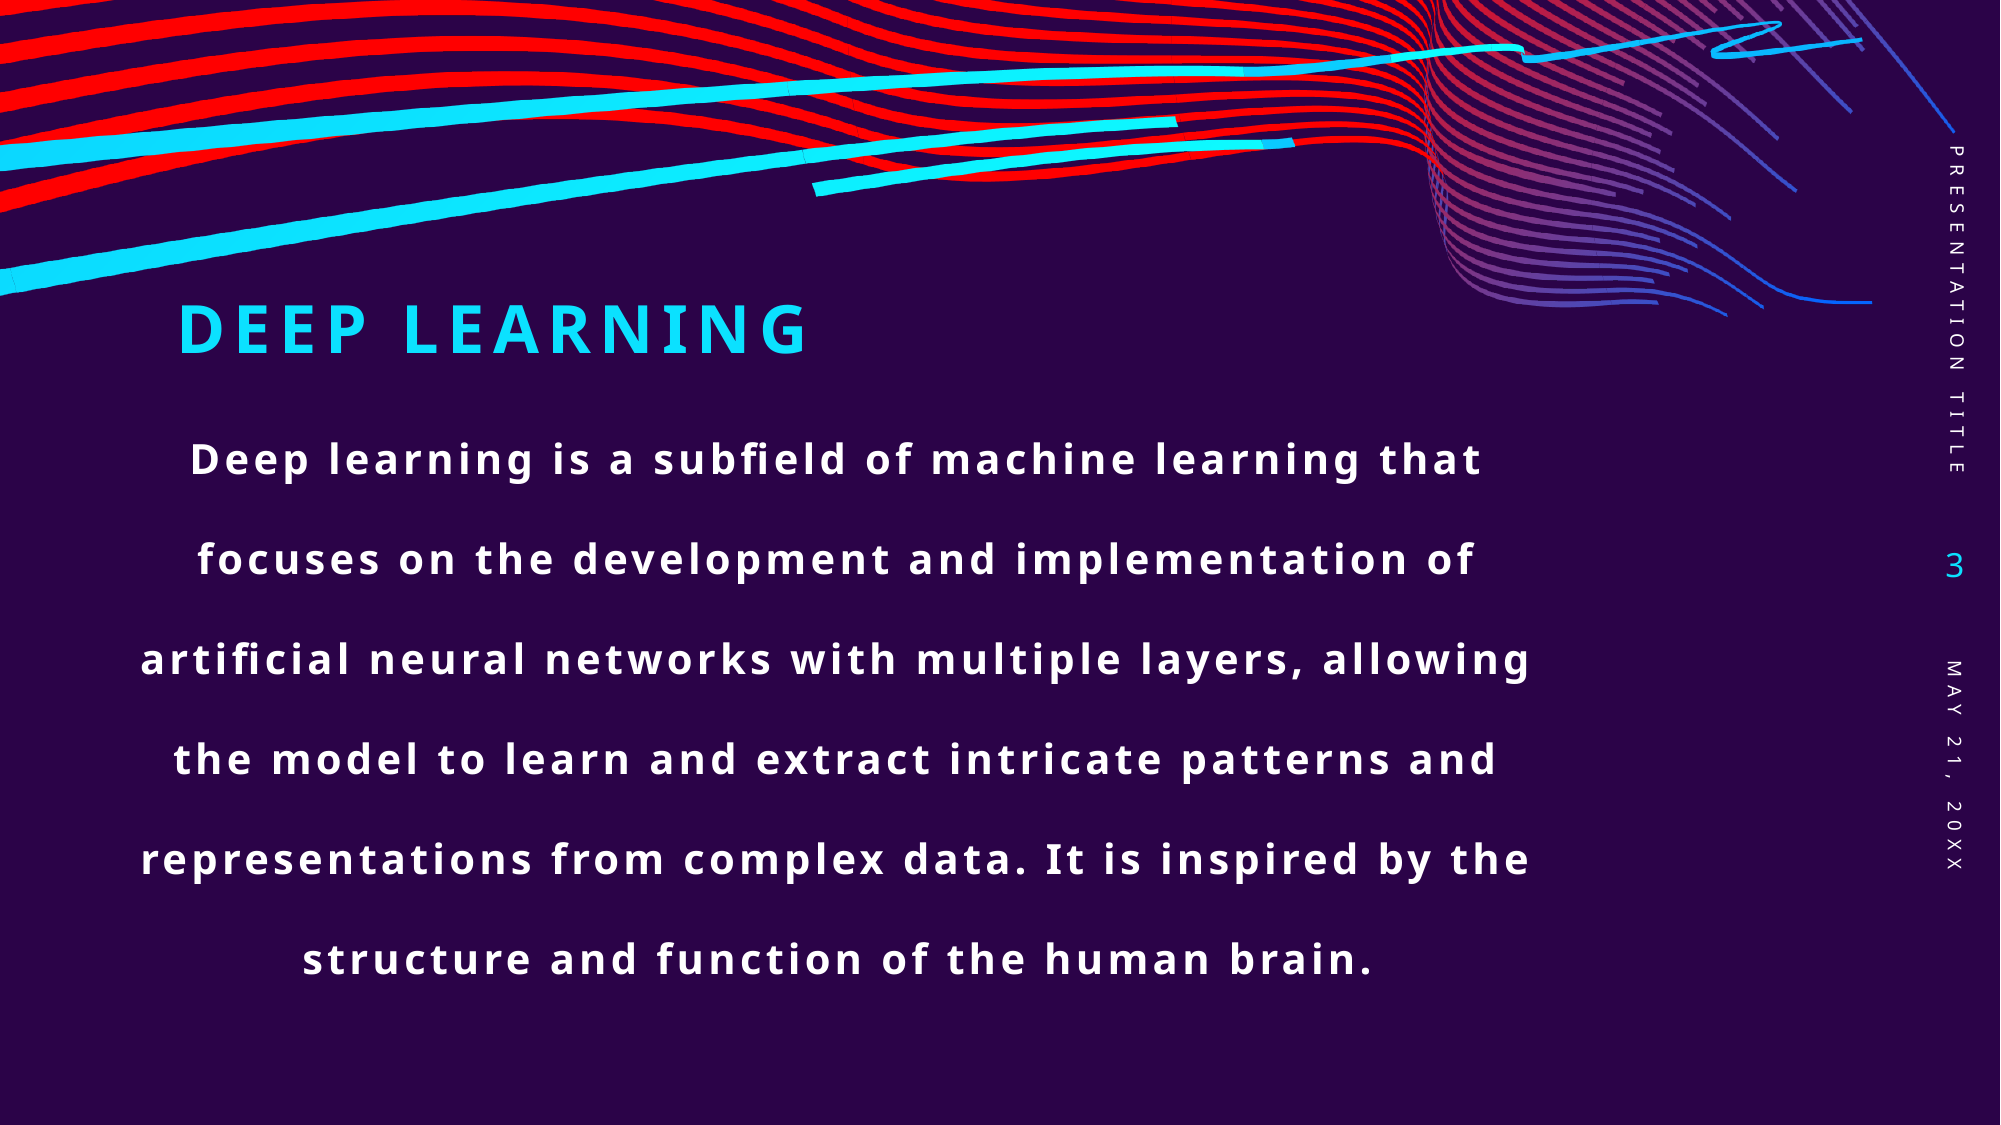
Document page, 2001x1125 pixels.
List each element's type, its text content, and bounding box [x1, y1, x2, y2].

slide_number 3 [1889, 519, 1980, 615]
picture [0, 0, 2000, 1125]
title Deep learning [161, 288, 1038, 375]
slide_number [1925, 645, 1986, 1080]
footer PRESENTATION TITLE [1926, 33, 1987, 489]
list Deep learning is a subfield of machine learning that focuses on the development and implementation of artificial neural networks with multiple layers, allowing the model to learn and extract intricate patterns and representations from complex data. It is inspired by the structure and function of the human brain. [124, 375, 1551, 949]
